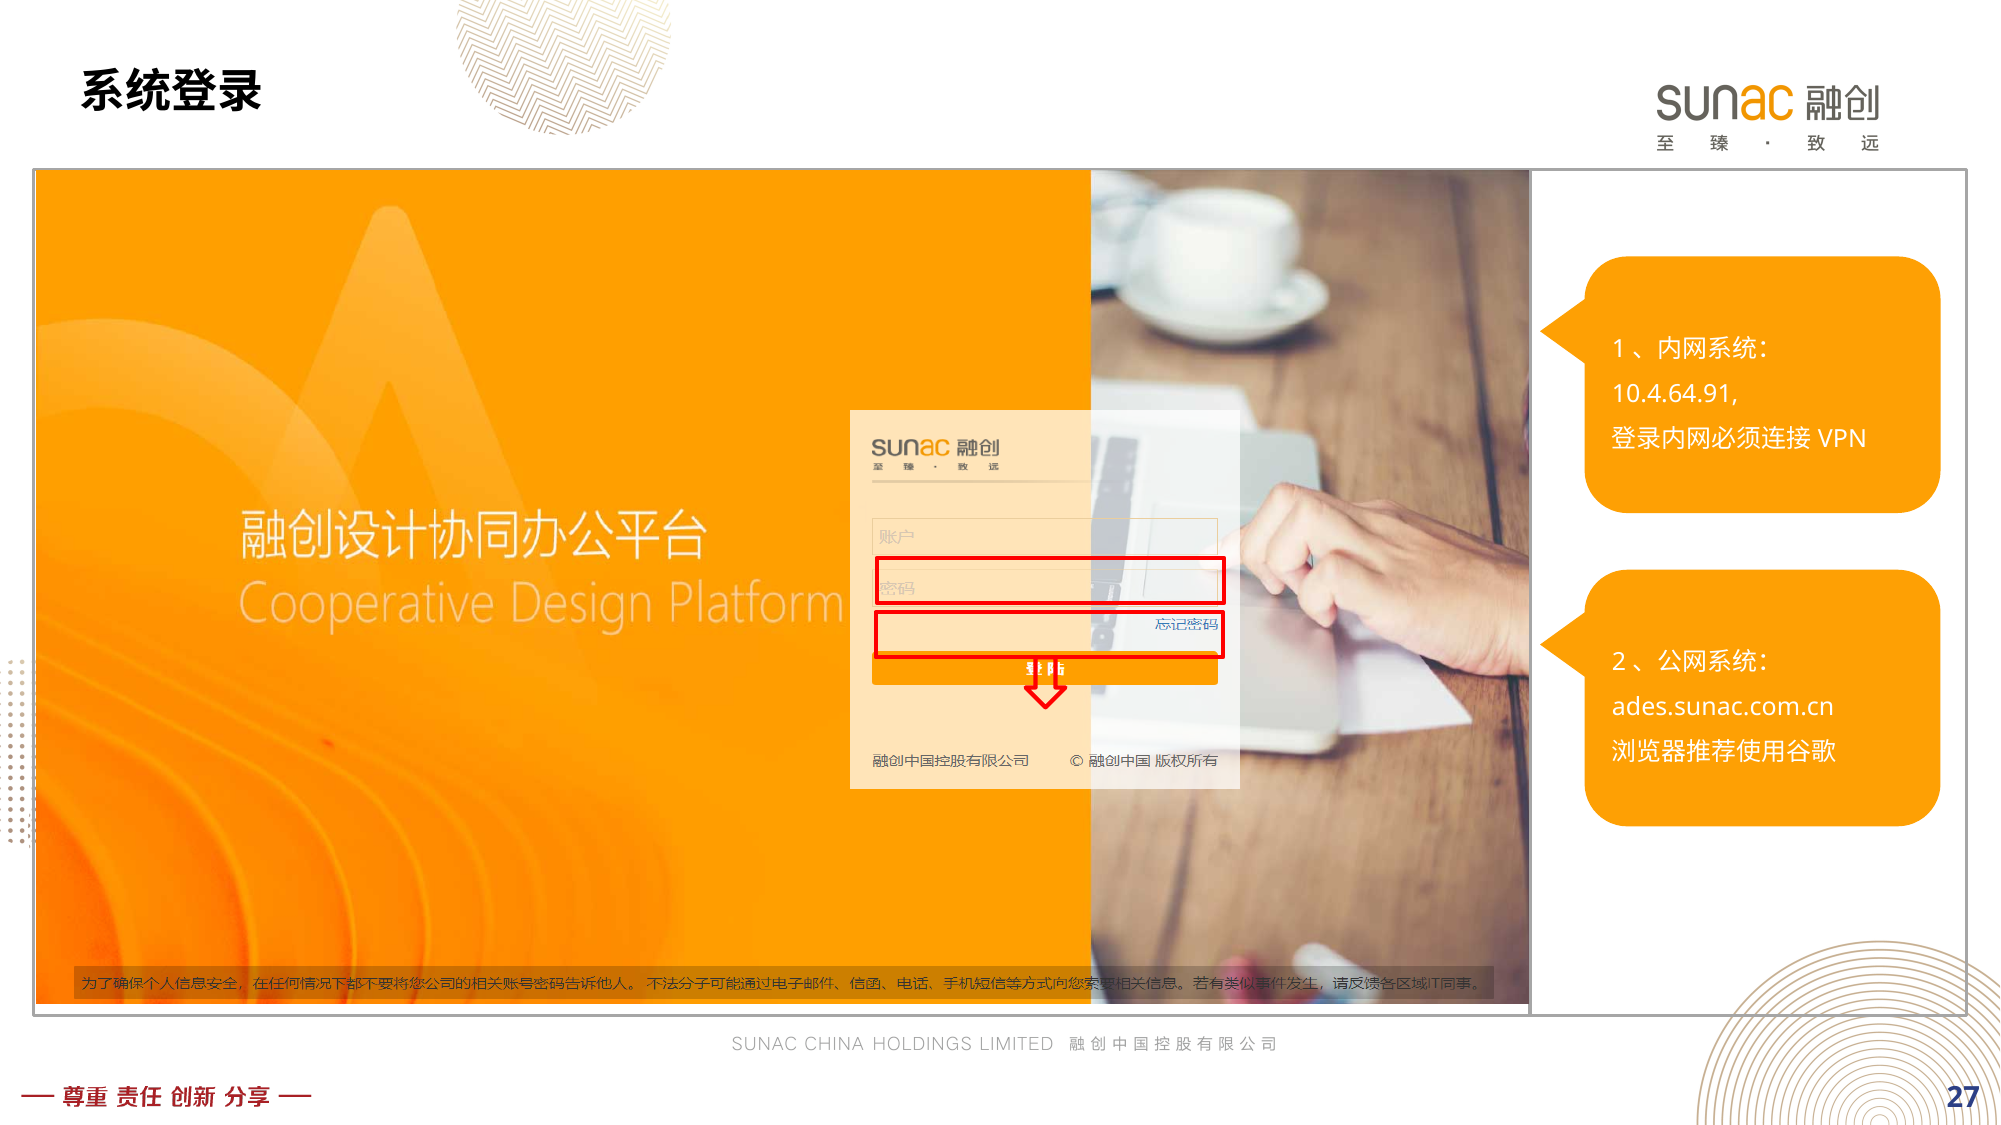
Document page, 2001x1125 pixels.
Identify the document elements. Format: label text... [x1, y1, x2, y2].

title 系统登录 [70, 52, 1632, 126]
picture [0, 0, 2001, 1125]
text_box 1、内网系统：10.4.64.91, 登录内网必须连接VPN [1537, 254, 1943, 516]
text_box 浏览器登录 [1645, 168, 1880, 229]
text_box 2、公网系统：ades.sunac.com.cn 浏览器推荐使用谷歌 [1537, 567, 1943, 829]
